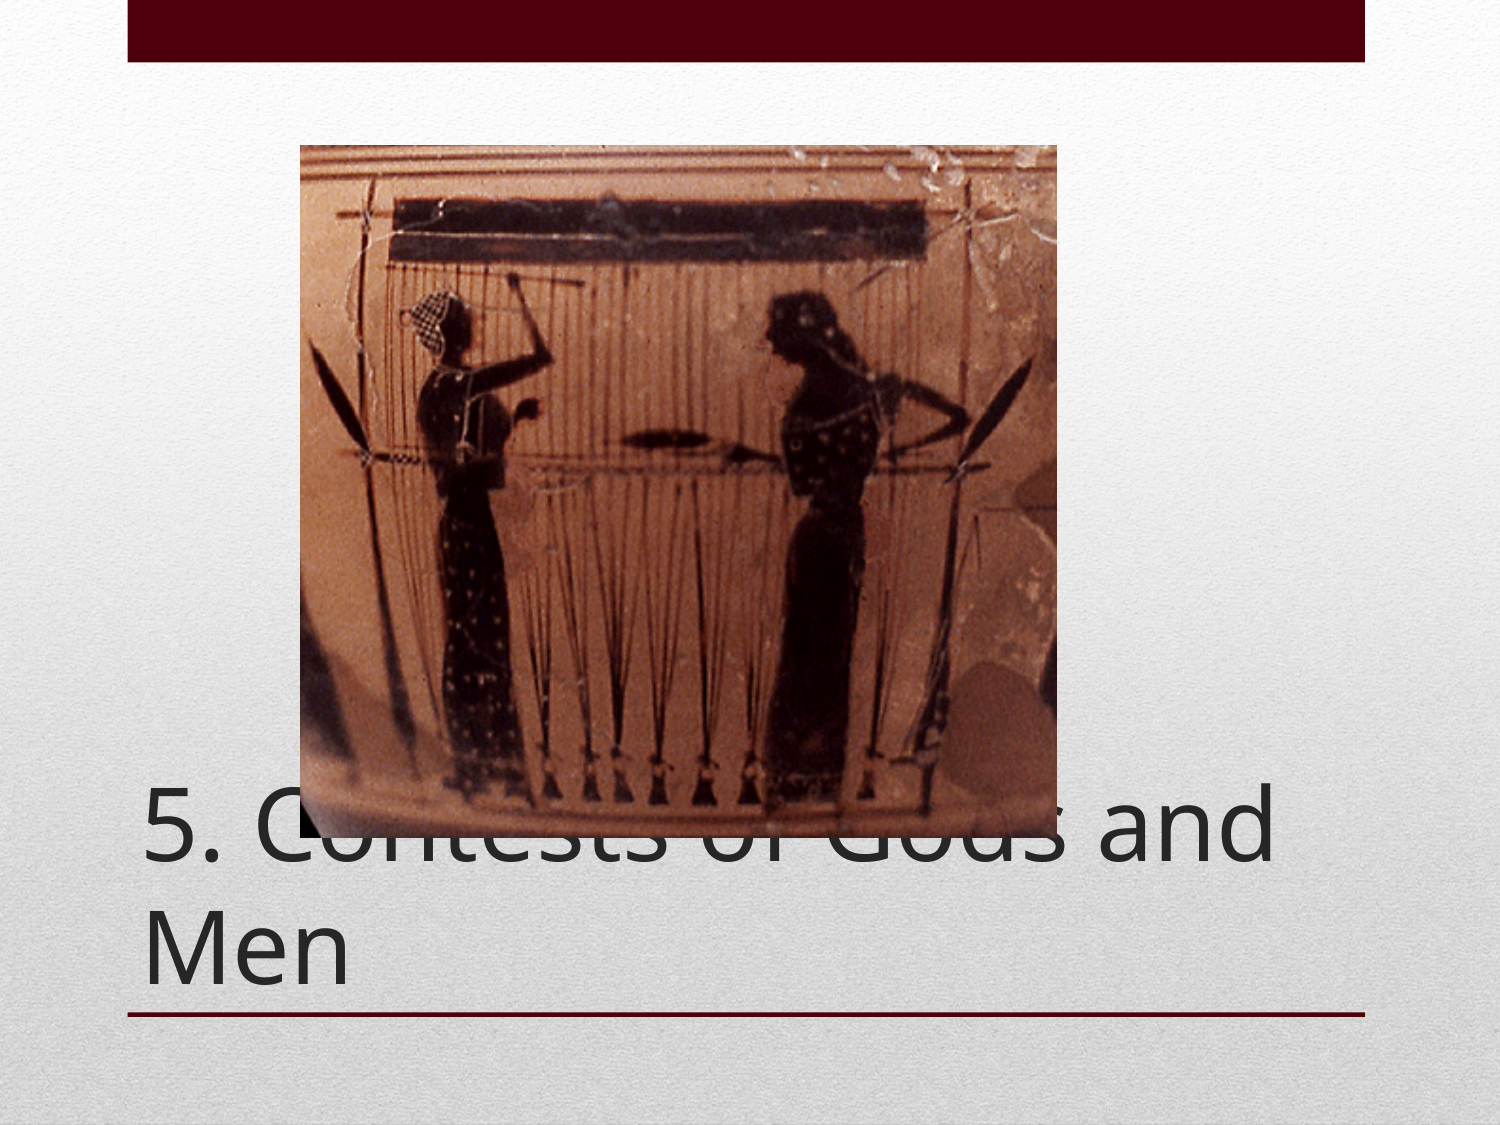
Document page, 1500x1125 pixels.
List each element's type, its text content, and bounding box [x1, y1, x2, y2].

title 5. Contests of Gods and Men [125, 750, 1388, 1013]
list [299, 144, 1057, 839]
